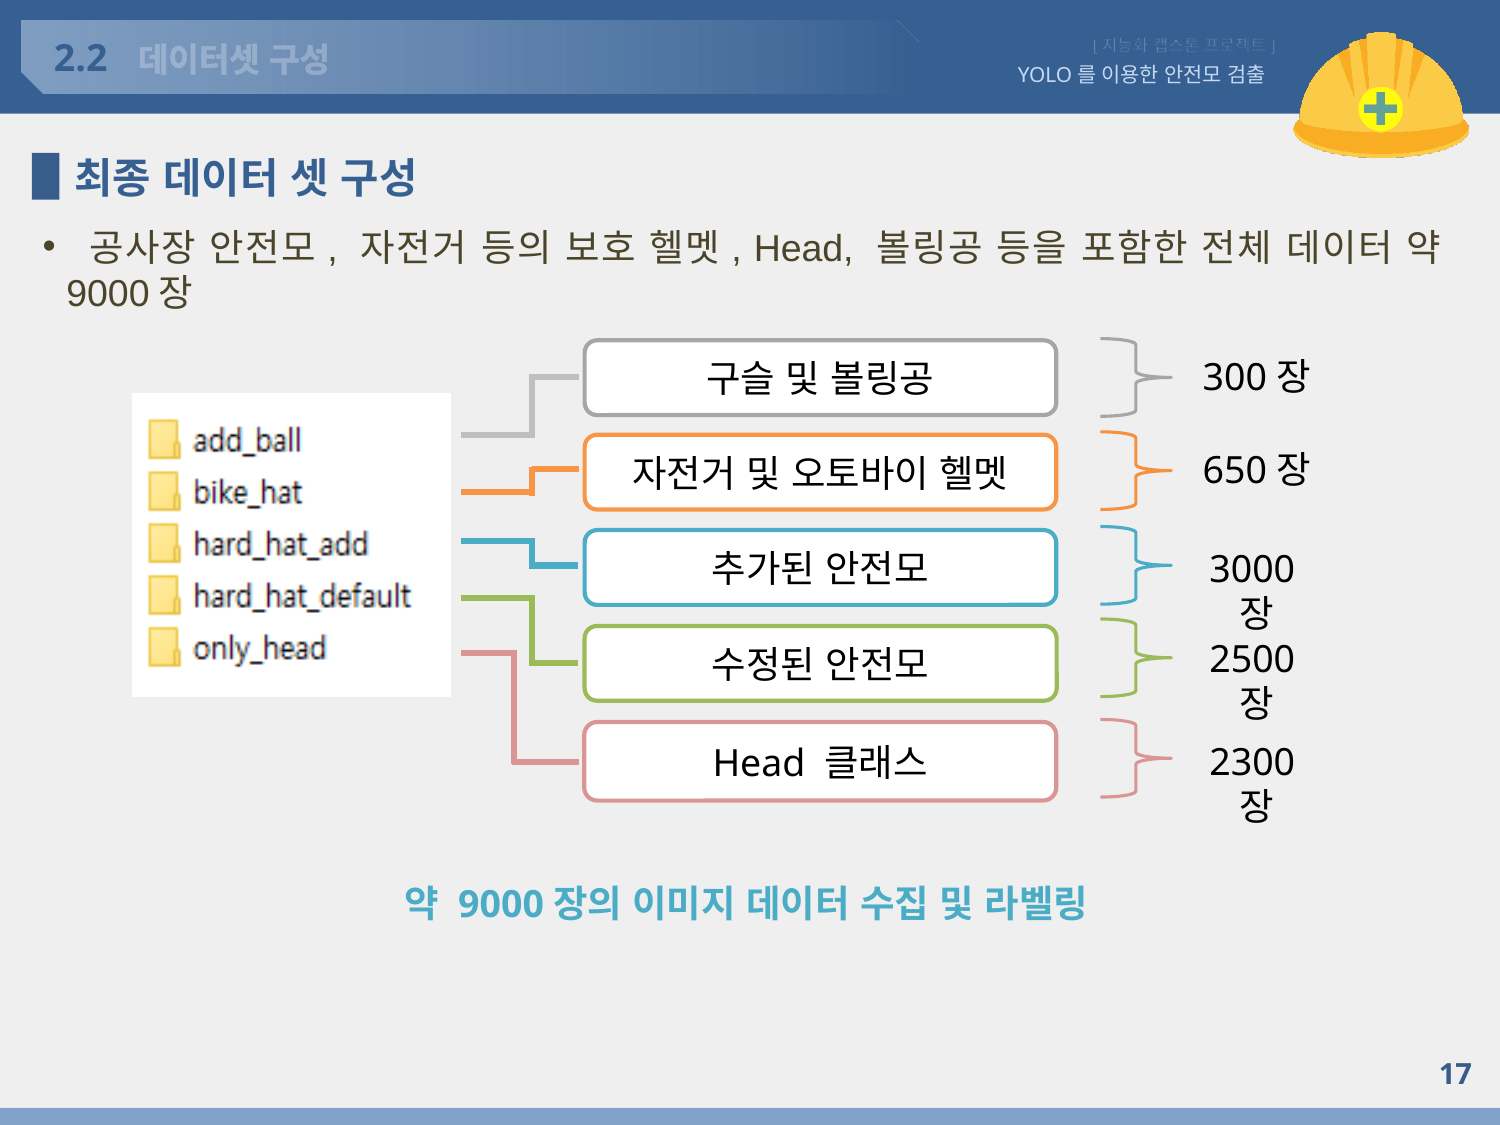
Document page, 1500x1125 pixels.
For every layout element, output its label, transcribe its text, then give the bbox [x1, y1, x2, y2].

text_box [460, 466, 579, 496]
text_box 2500장 [1181, 627, 1332, 730]
text_box [1100, 431, 1173, 511]
text_box 공사장 안전모, 자전거 등의 보호 헬멧, Head, 볼링공 등을 포함한 전체 데이터 약 9000장 [27, 216, 1457, 321]
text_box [31, 144, 760, 211]
text_box 자전거 및 오토바이 헬멧 [582, 432, 1059, 512]
text_box [1100, 618, 1173, 698]
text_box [460, 539, 579, 569]
list 2.2 [39, 26, 124, 88]
text_box 3000장 [1181, 537, 1332, 627]
text_box 구슬 및 볼링공 [582, 338, 1059, 418]
text_box [1100, 718, 1173, 798]
title 데이터셋 구성 [123, 30, 526, 87]
text_box 약 9000장의 이미지 데이터 수집 및 라벨링 [242, 873, 1251, 933]
picture [132, 392, 451, 697]
slide_number 17 [1137, 1042, 1488, 1103]
text_box Head 클래스 [582, 719, 1059, 803]
text_box 650장 [1181, 438, 1332, 499]
text_box 추가된 안전모 [582, 527, 1059, 607]
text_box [460, 596, 579, 649]
text_box 300장 [1181, 345, 1332, 406]
text_box [1100, 337, 1173, 418]
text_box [460, 373, 579, 439]
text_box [460, 650, 579, 764]
picture [1293, 32, 1469, 158]
text_box [1100, 525, 1173, 605]
text_box 수정된 안전모 [582, 623, 1059, 703]
text_box 2300장 [1181, 730, 1332, 836]
